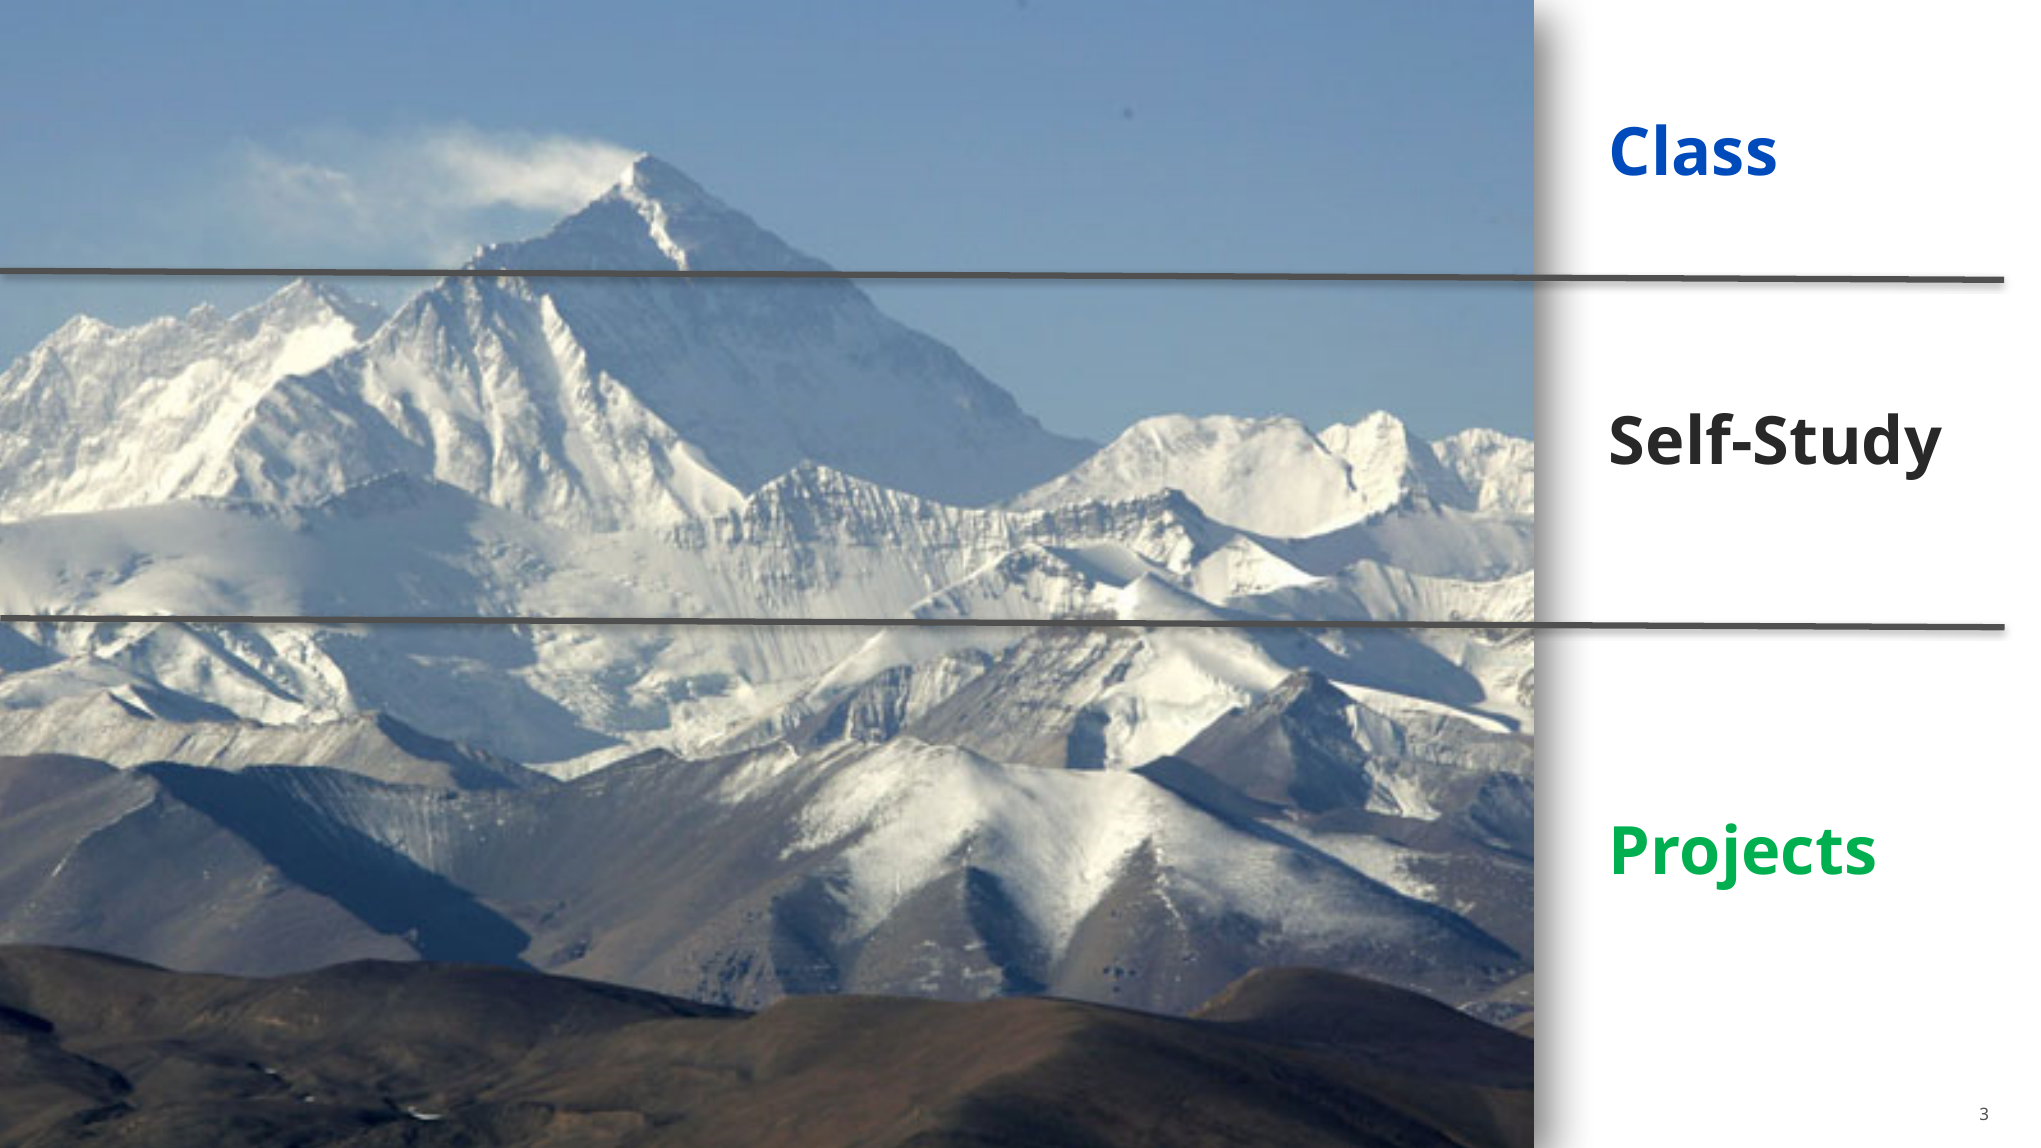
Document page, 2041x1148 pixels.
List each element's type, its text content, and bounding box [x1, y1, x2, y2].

text_box Projects [1593, 792, 2004, 919]
text_box Class [1593, 94, 2004, 220]
picture [0, 628, 1534, 1148]
picture [0, 0, 1534, 270]
slide_number 3 [1876, 1083, 2005, 1148]
picture [0, 281, 1534, 617]
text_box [0, 617, 2005, 628]
text_box Self-Study [1593, 382, 2004, 509]
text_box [0, 270, 2005, 281]
